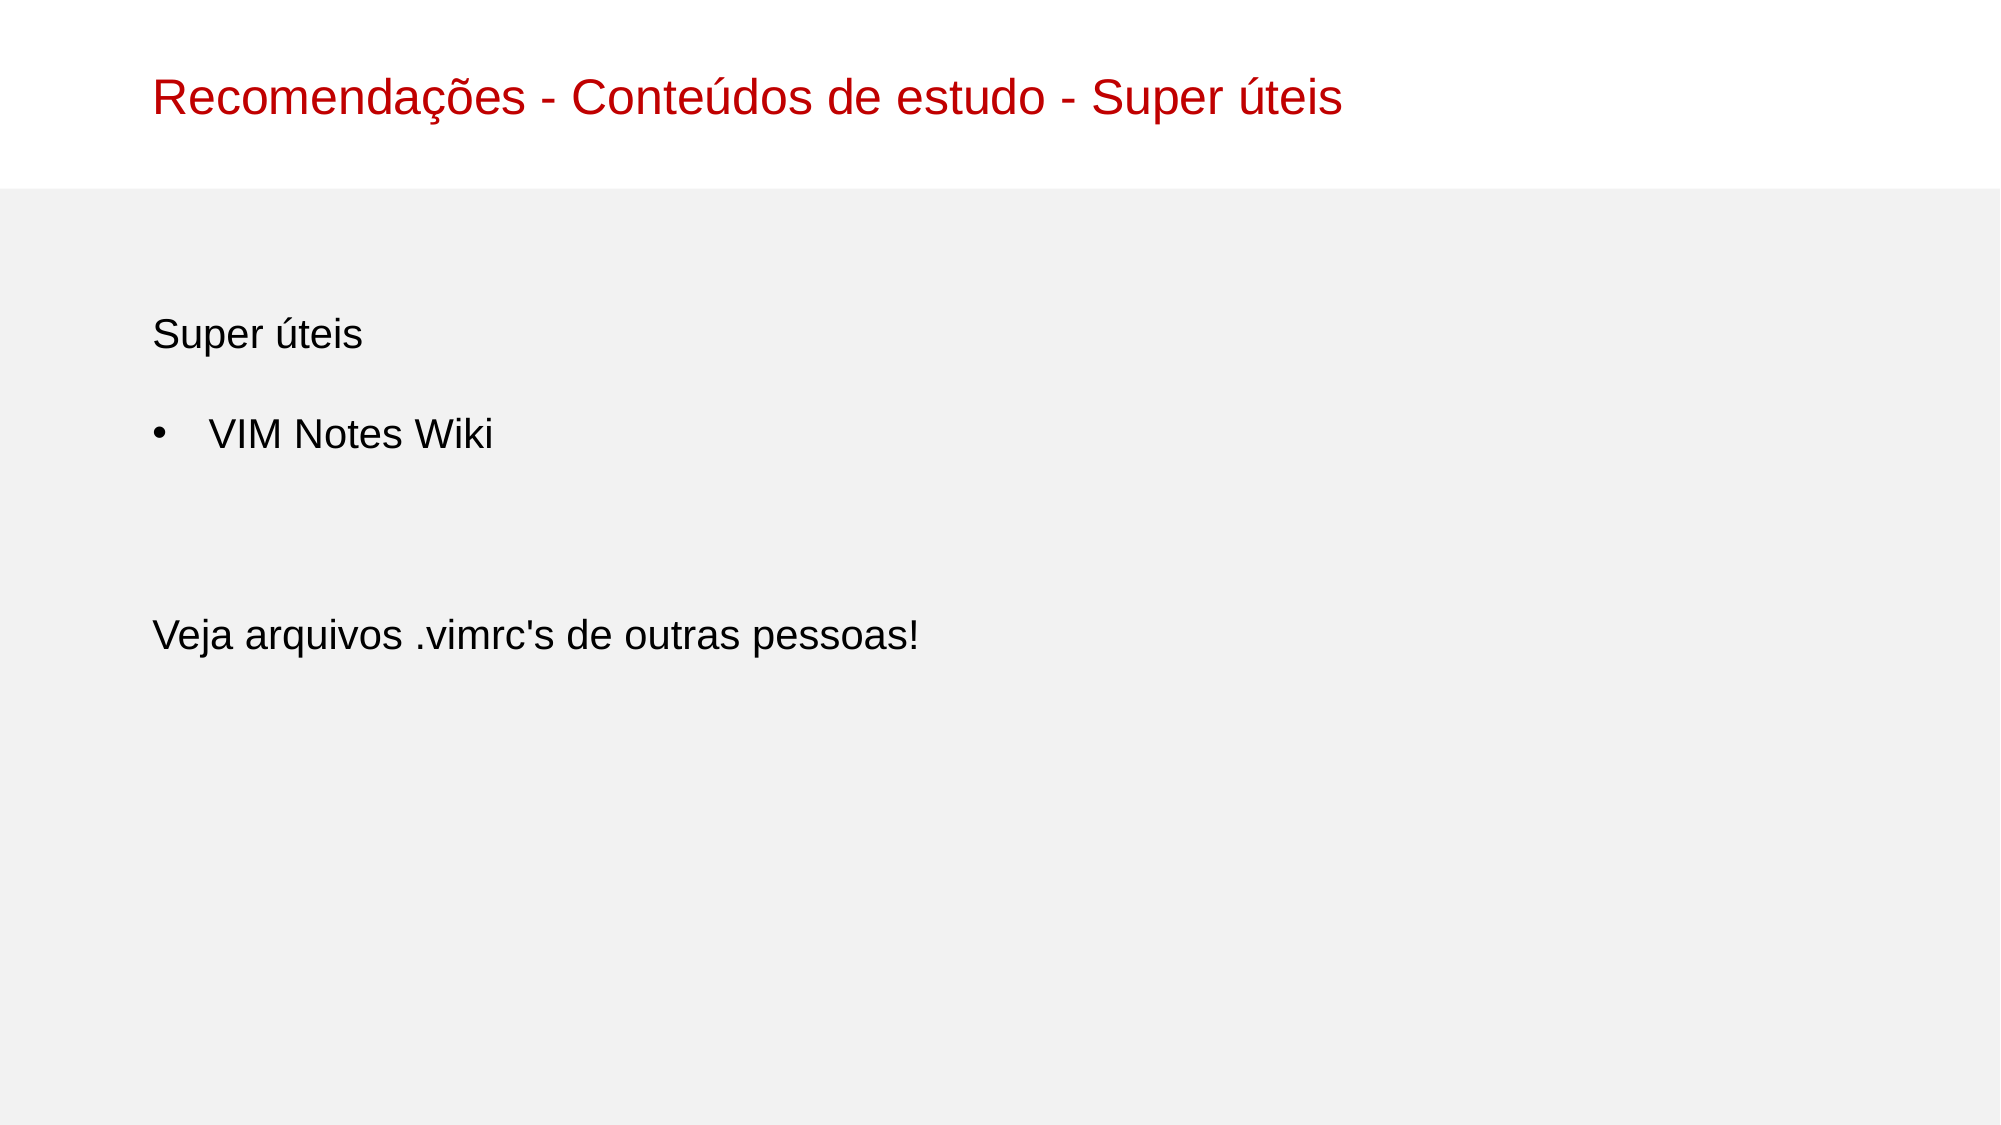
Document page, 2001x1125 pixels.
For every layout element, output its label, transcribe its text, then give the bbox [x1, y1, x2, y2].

text_box Recomendações - Conteúdos de estudo - Super úteis [137, 59, 1863, 138]
text_box Super úteis VIM Notes Wiki Veja arquivos .vimrc's de outras pessoas! [137, 249, 1863, 1014]
